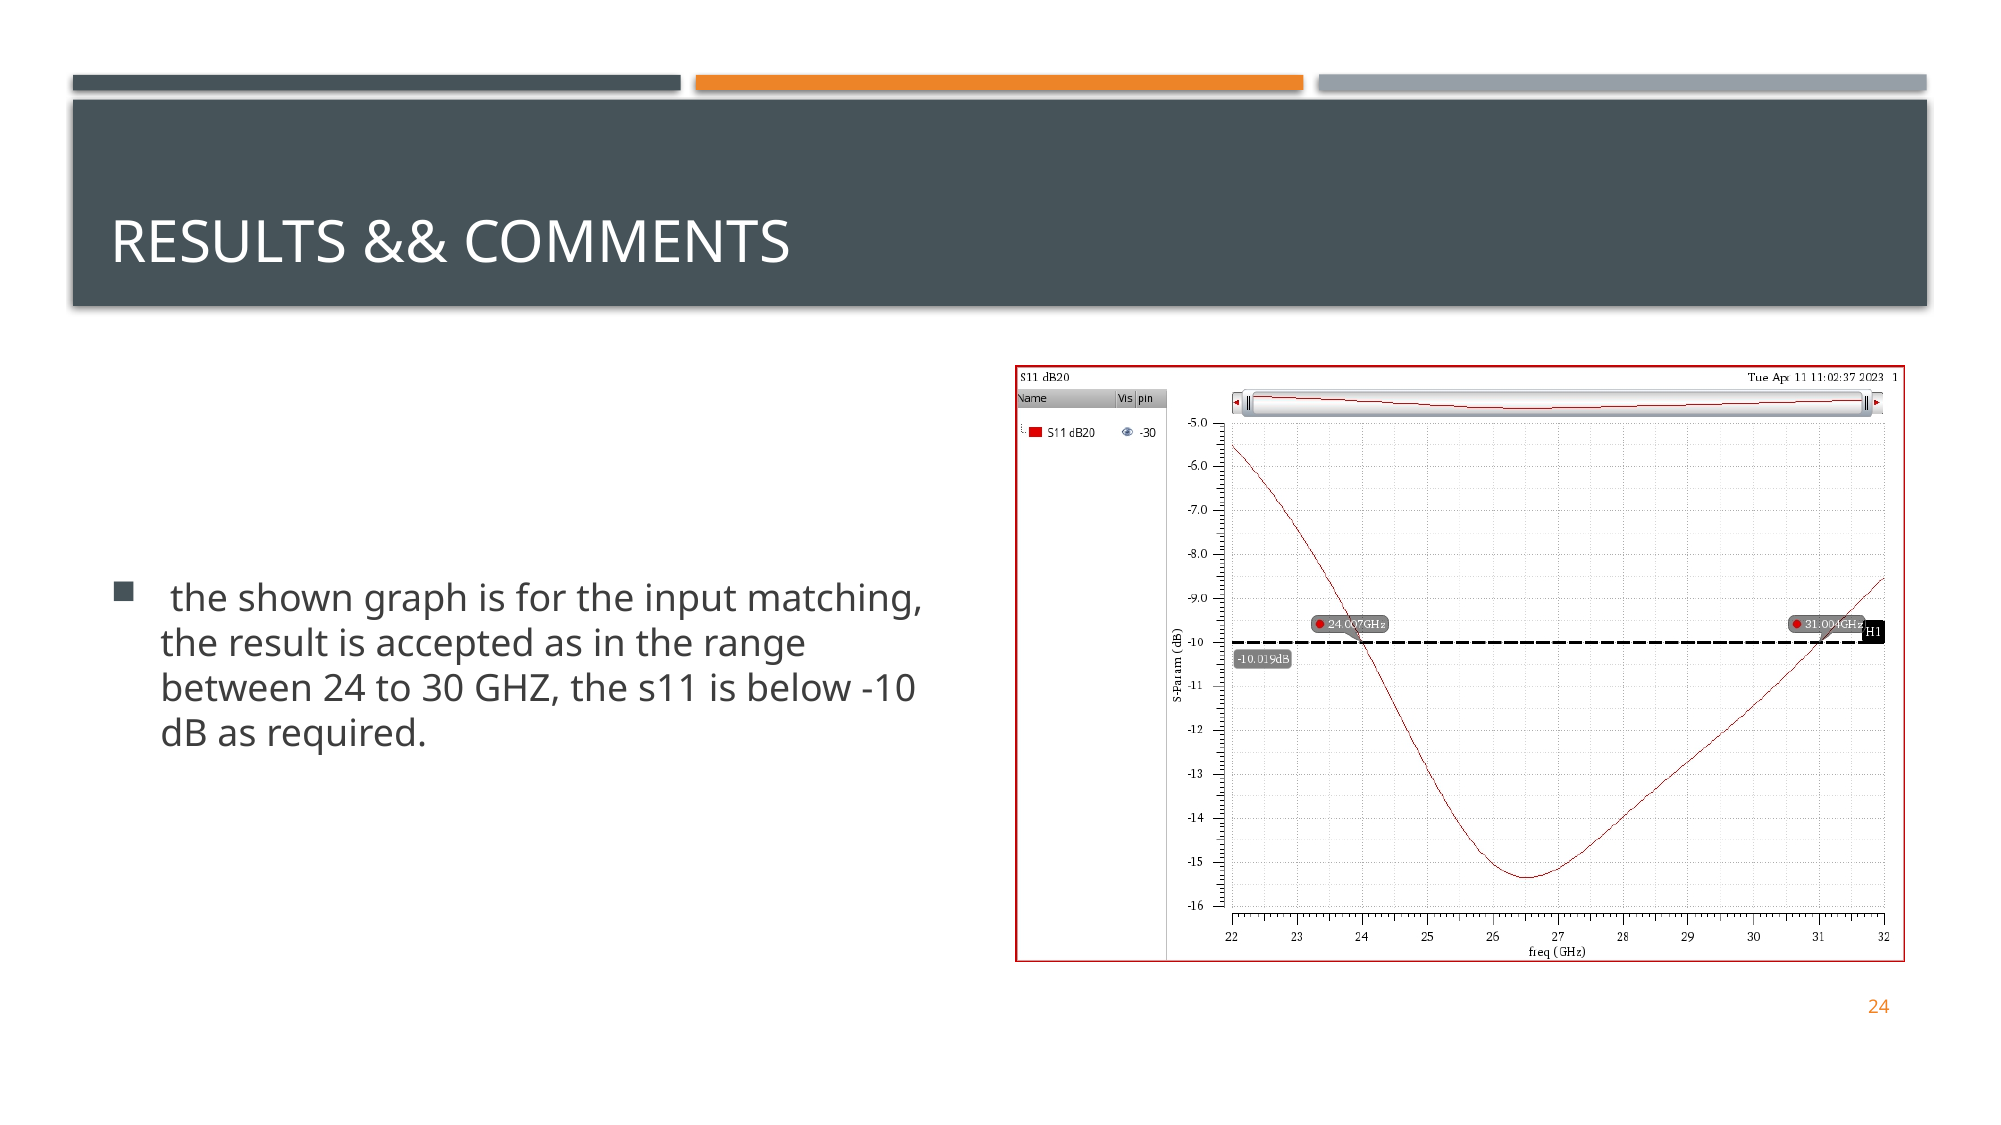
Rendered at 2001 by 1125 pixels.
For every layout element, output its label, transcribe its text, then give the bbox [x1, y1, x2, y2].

slide_number 24 [1732, 977, 1905, 1037]
list the shown graph is for the input matching, the result is accepted as in the range between 24 to 30 GHZ, the s11 is below -10 dB as required. [95, 365, 985, 962]
title Results && comments [95, 119, 1905, 282]
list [1014, 364, 1906, 962]
